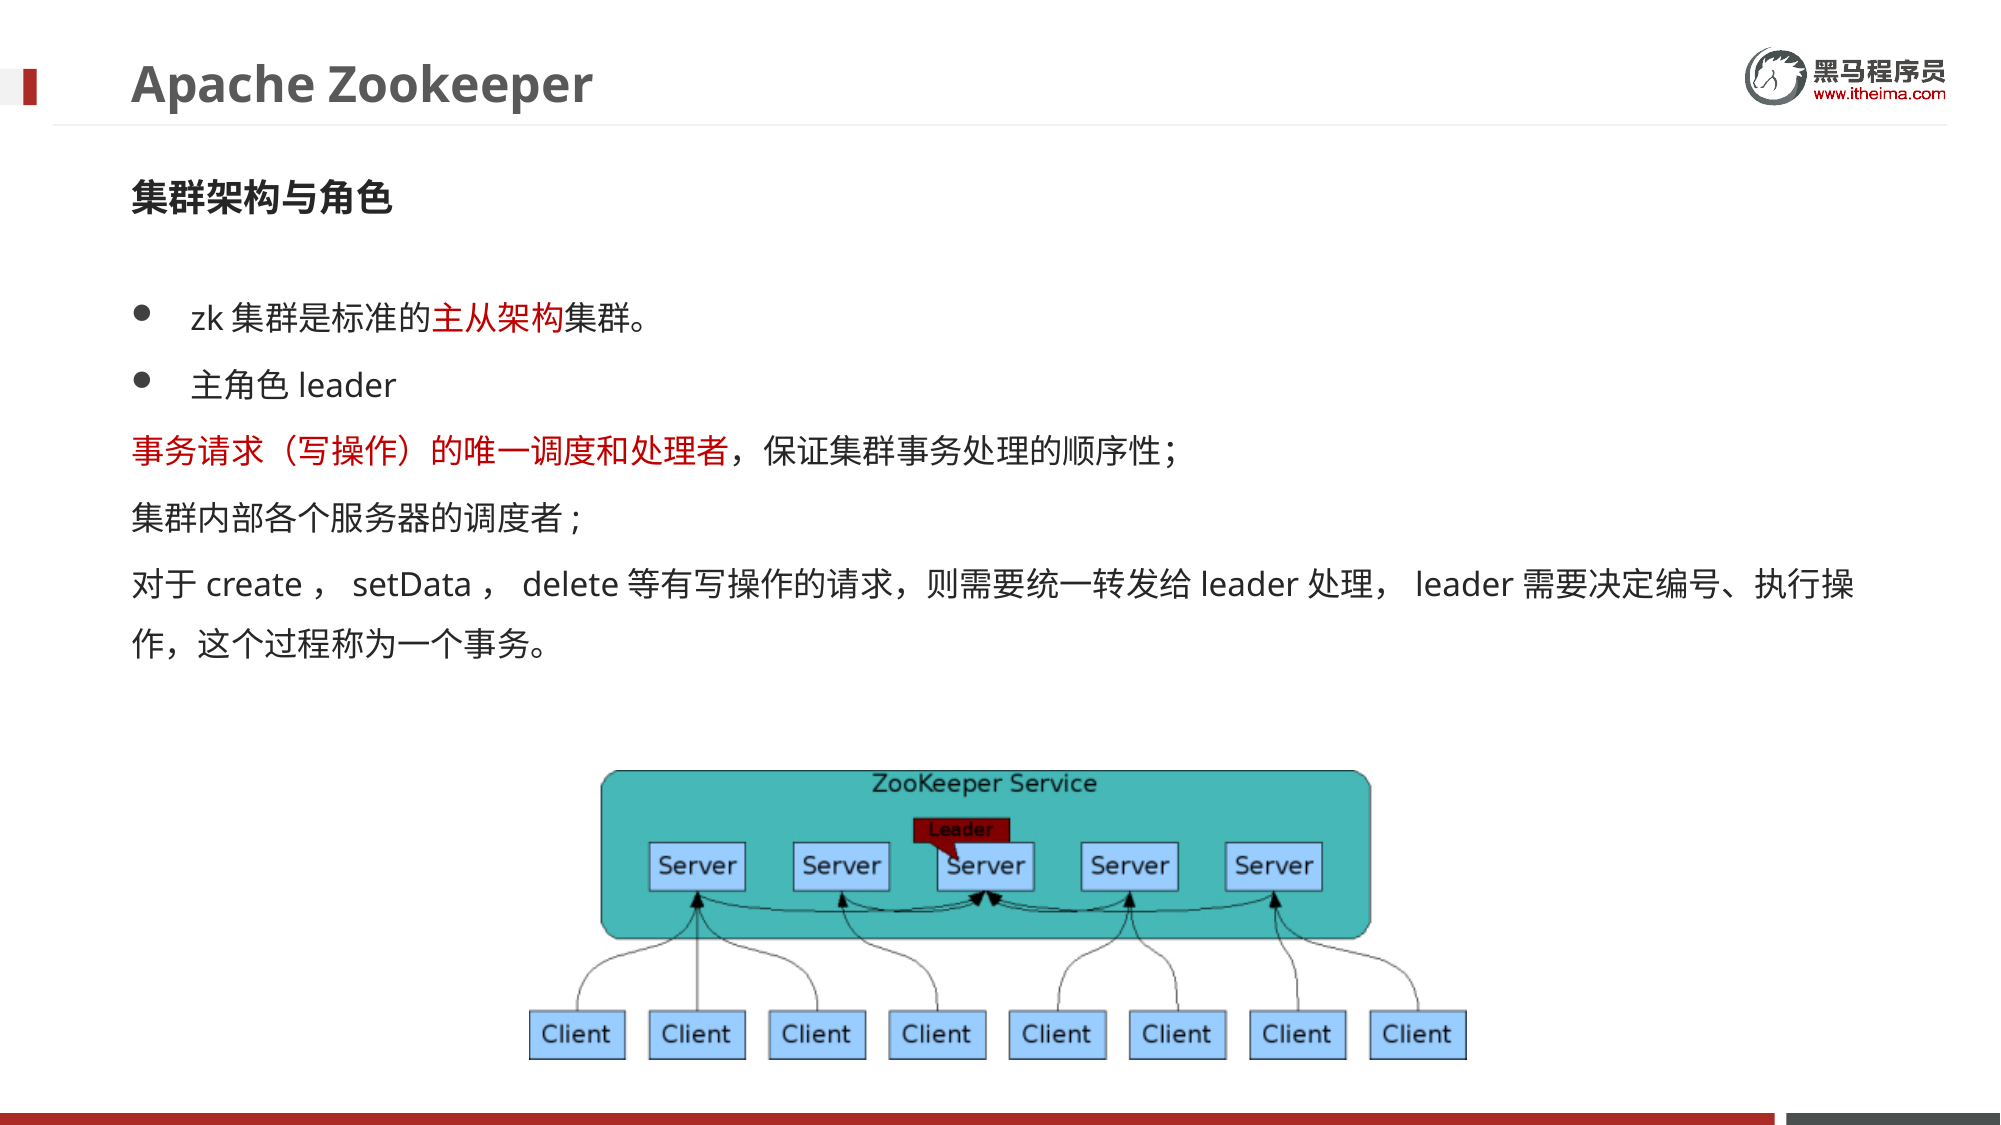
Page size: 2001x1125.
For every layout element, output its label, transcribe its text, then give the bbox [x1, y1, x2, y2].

list 集群架构与角色 [116, 154, 1880, 239]
title Apache Zookeeper [116, 40, 1556, 125]
list zk集群是标准的主从架构集群。 主角色leader 事务请求（写操作）的唯一调度和处理者，保证集群事务处理的顺序性； 集群内部各个服务器的调度者; 对于create，setData，delete等有写操作的请求，则需要统一转发给leader处理，leader需要决定编号、执行操作，这个过程称为一个事务。 [116, 270, 1880, 963]
picture [1744, 46, 1946, 106]
picture [529, 770, 1468, 1060]
